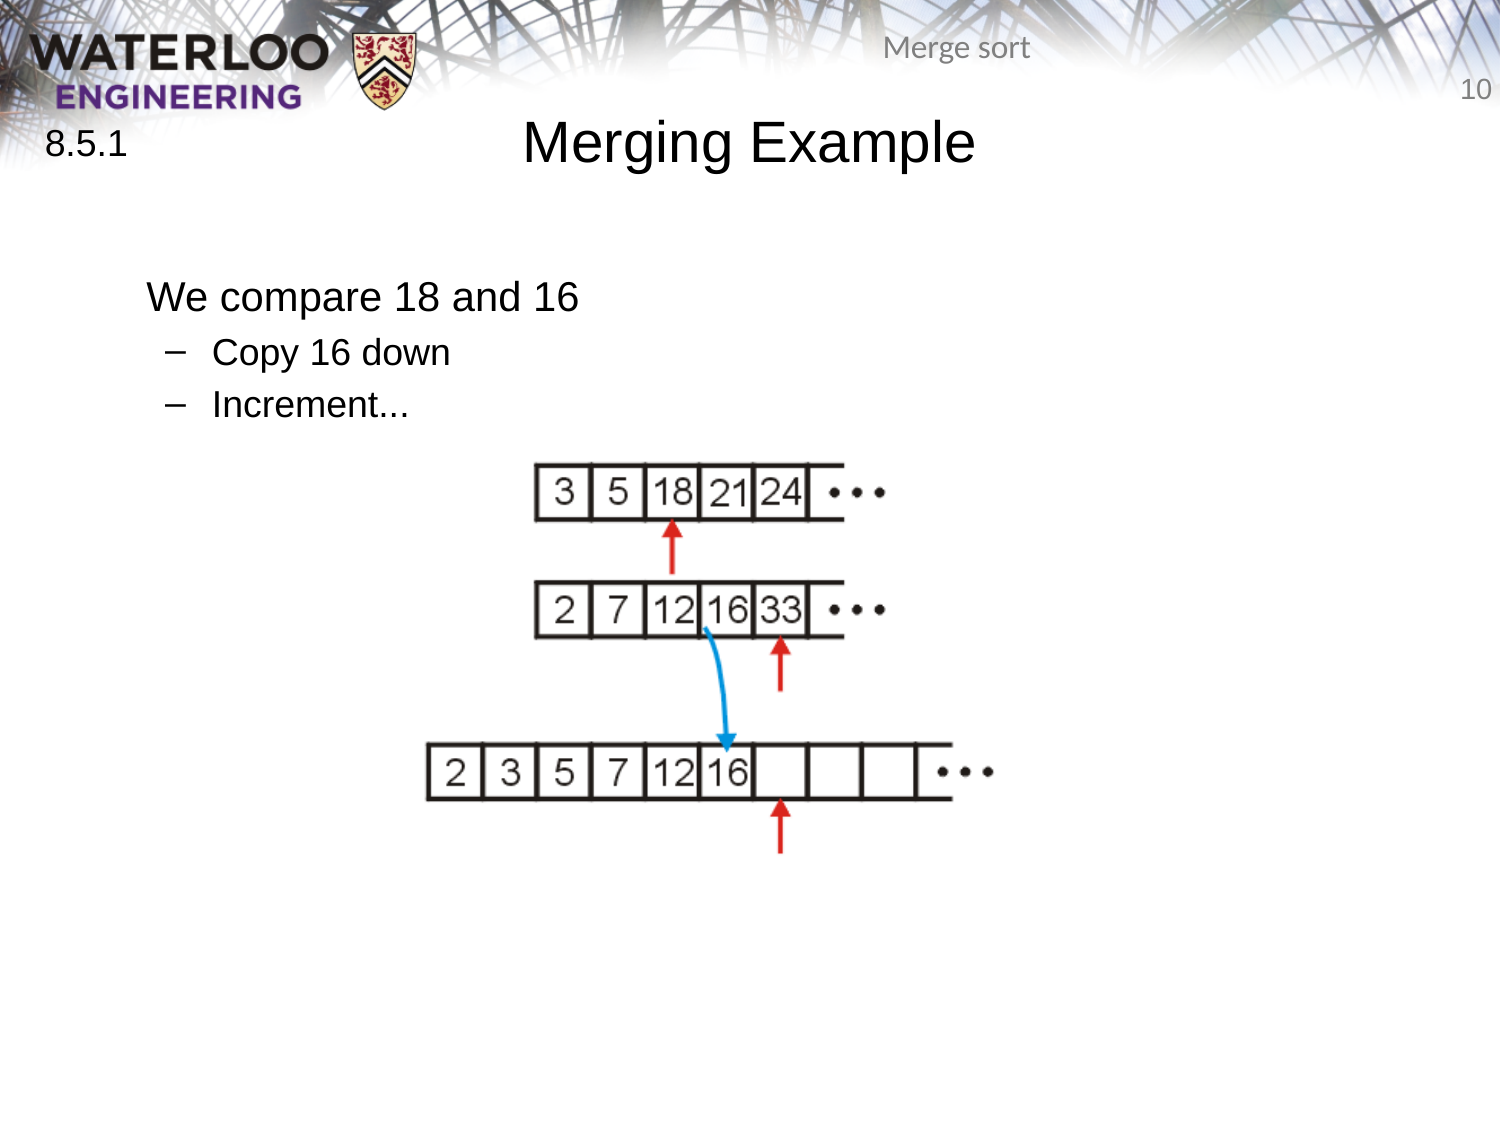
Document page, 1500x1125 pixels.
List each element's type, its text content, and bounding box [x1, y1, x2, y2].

picture [0, 0, 1500, 1125]
title Merging Example [74, 44, 1426, 233]
list We compare 18 and 16 Copy 16 down Increment... [74, 262, 1426, 1006]
text_box 8.5.1 [30, 111, 143, 172]
